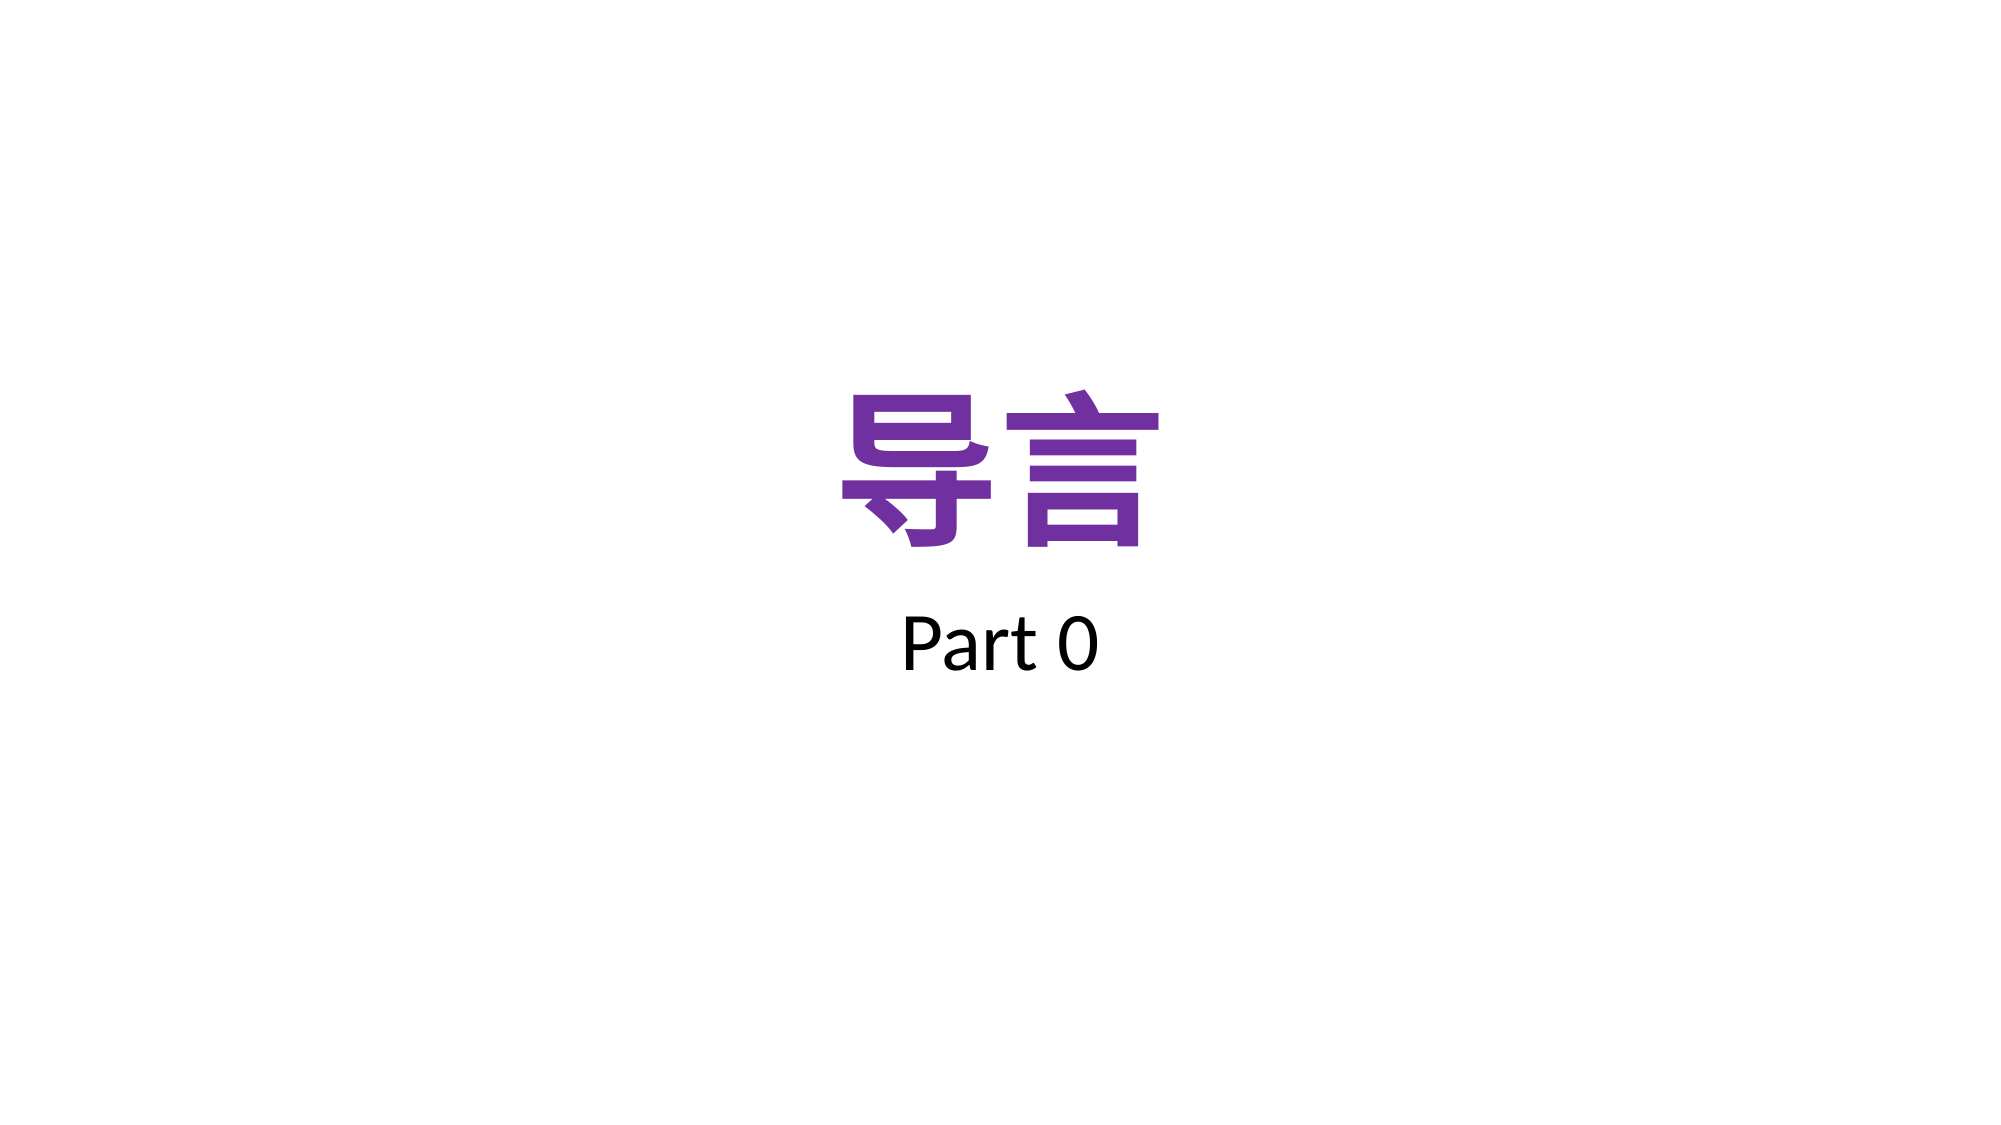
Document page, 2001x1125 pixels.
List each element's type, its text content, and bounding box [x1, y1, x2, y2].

title 导言 [249, 184, 1750, 576]
subtitle Part 0 [249, 590, 1750, 863]
